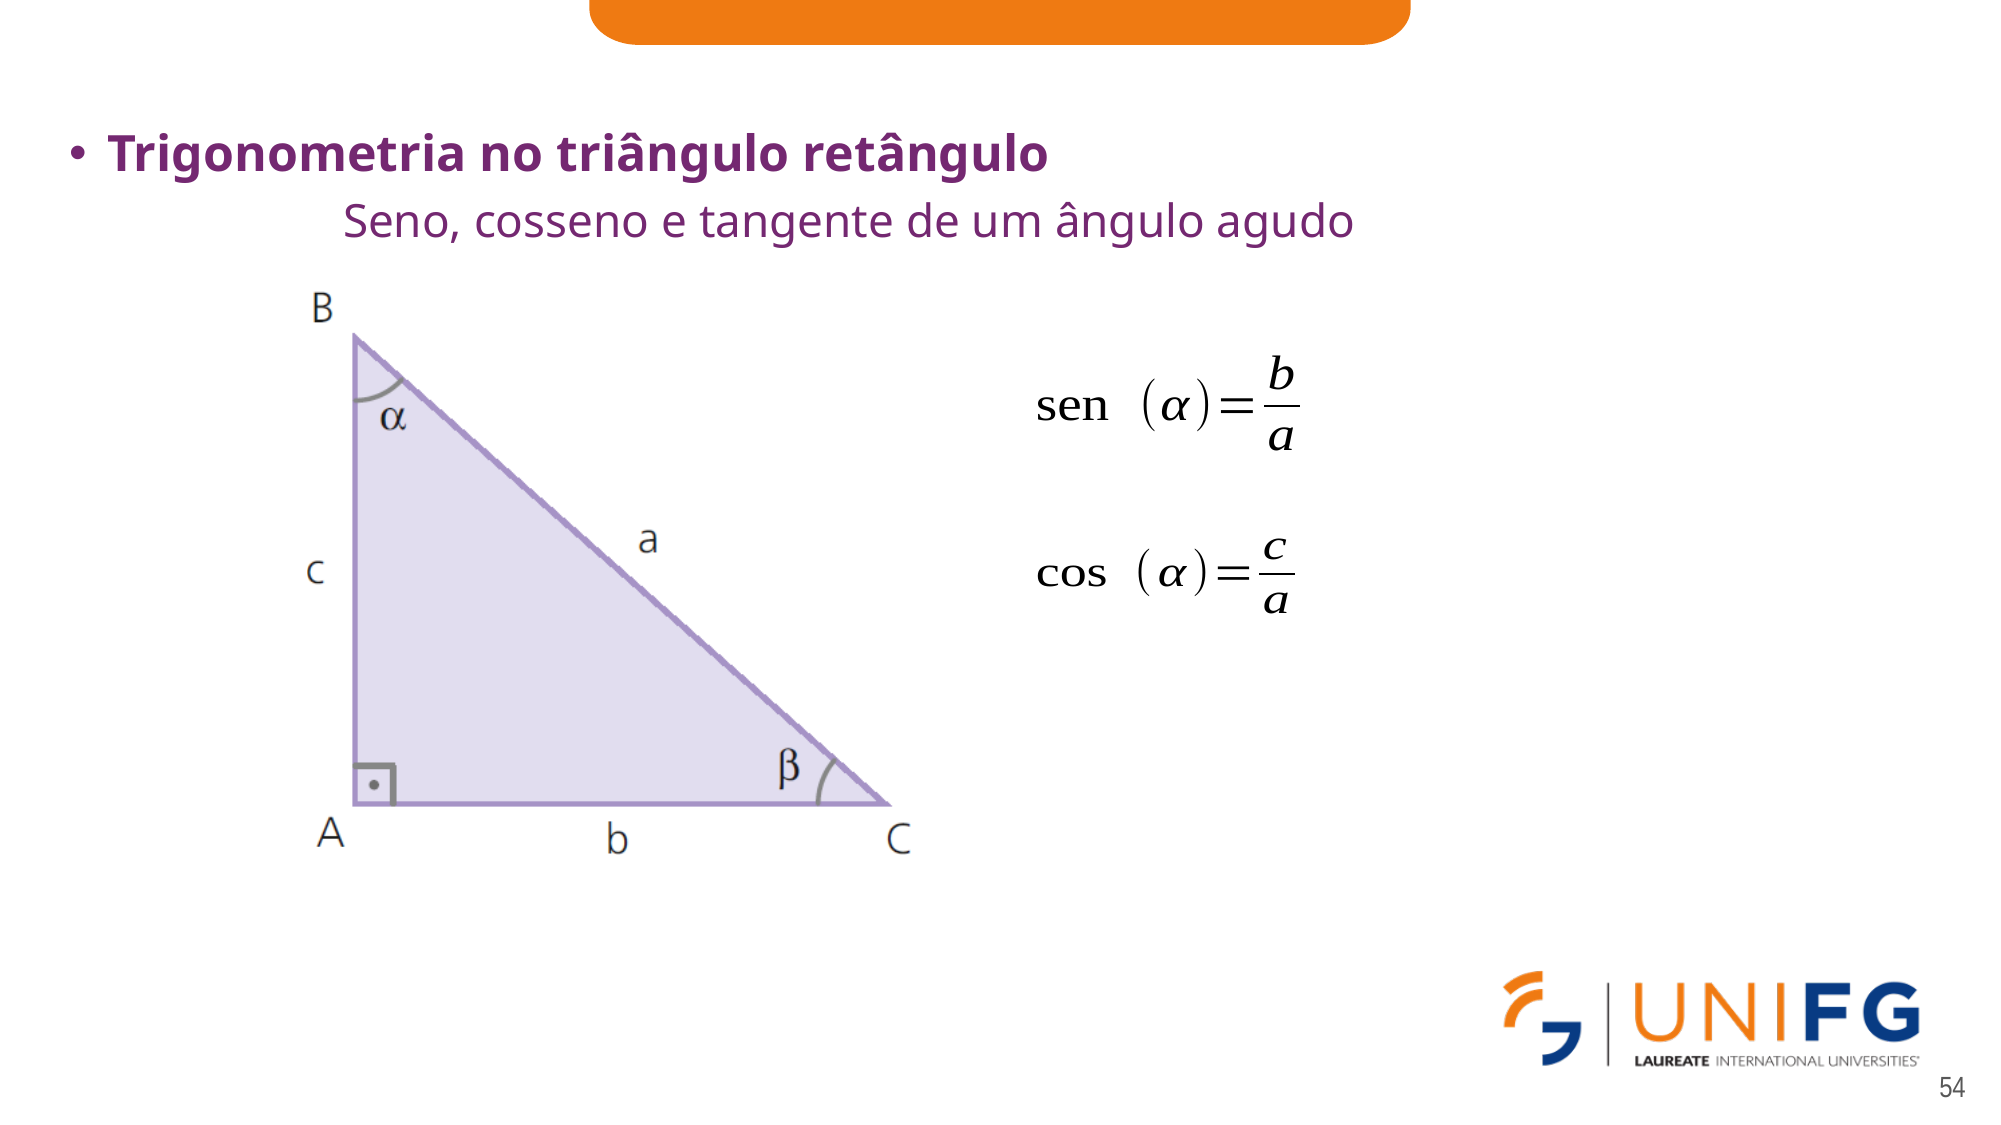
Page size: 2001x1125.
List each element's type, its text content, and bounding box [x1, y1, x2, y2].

text_box Seno, cosseno e tangente de um ângulo agudo [328, 184, 1483, 255]
picture [306, 289, 915, 859]
list Trigonometria no triângulo retângulo [55, 120, 1945, 1019]
picture [1494, 1019, 1928, 1074]
